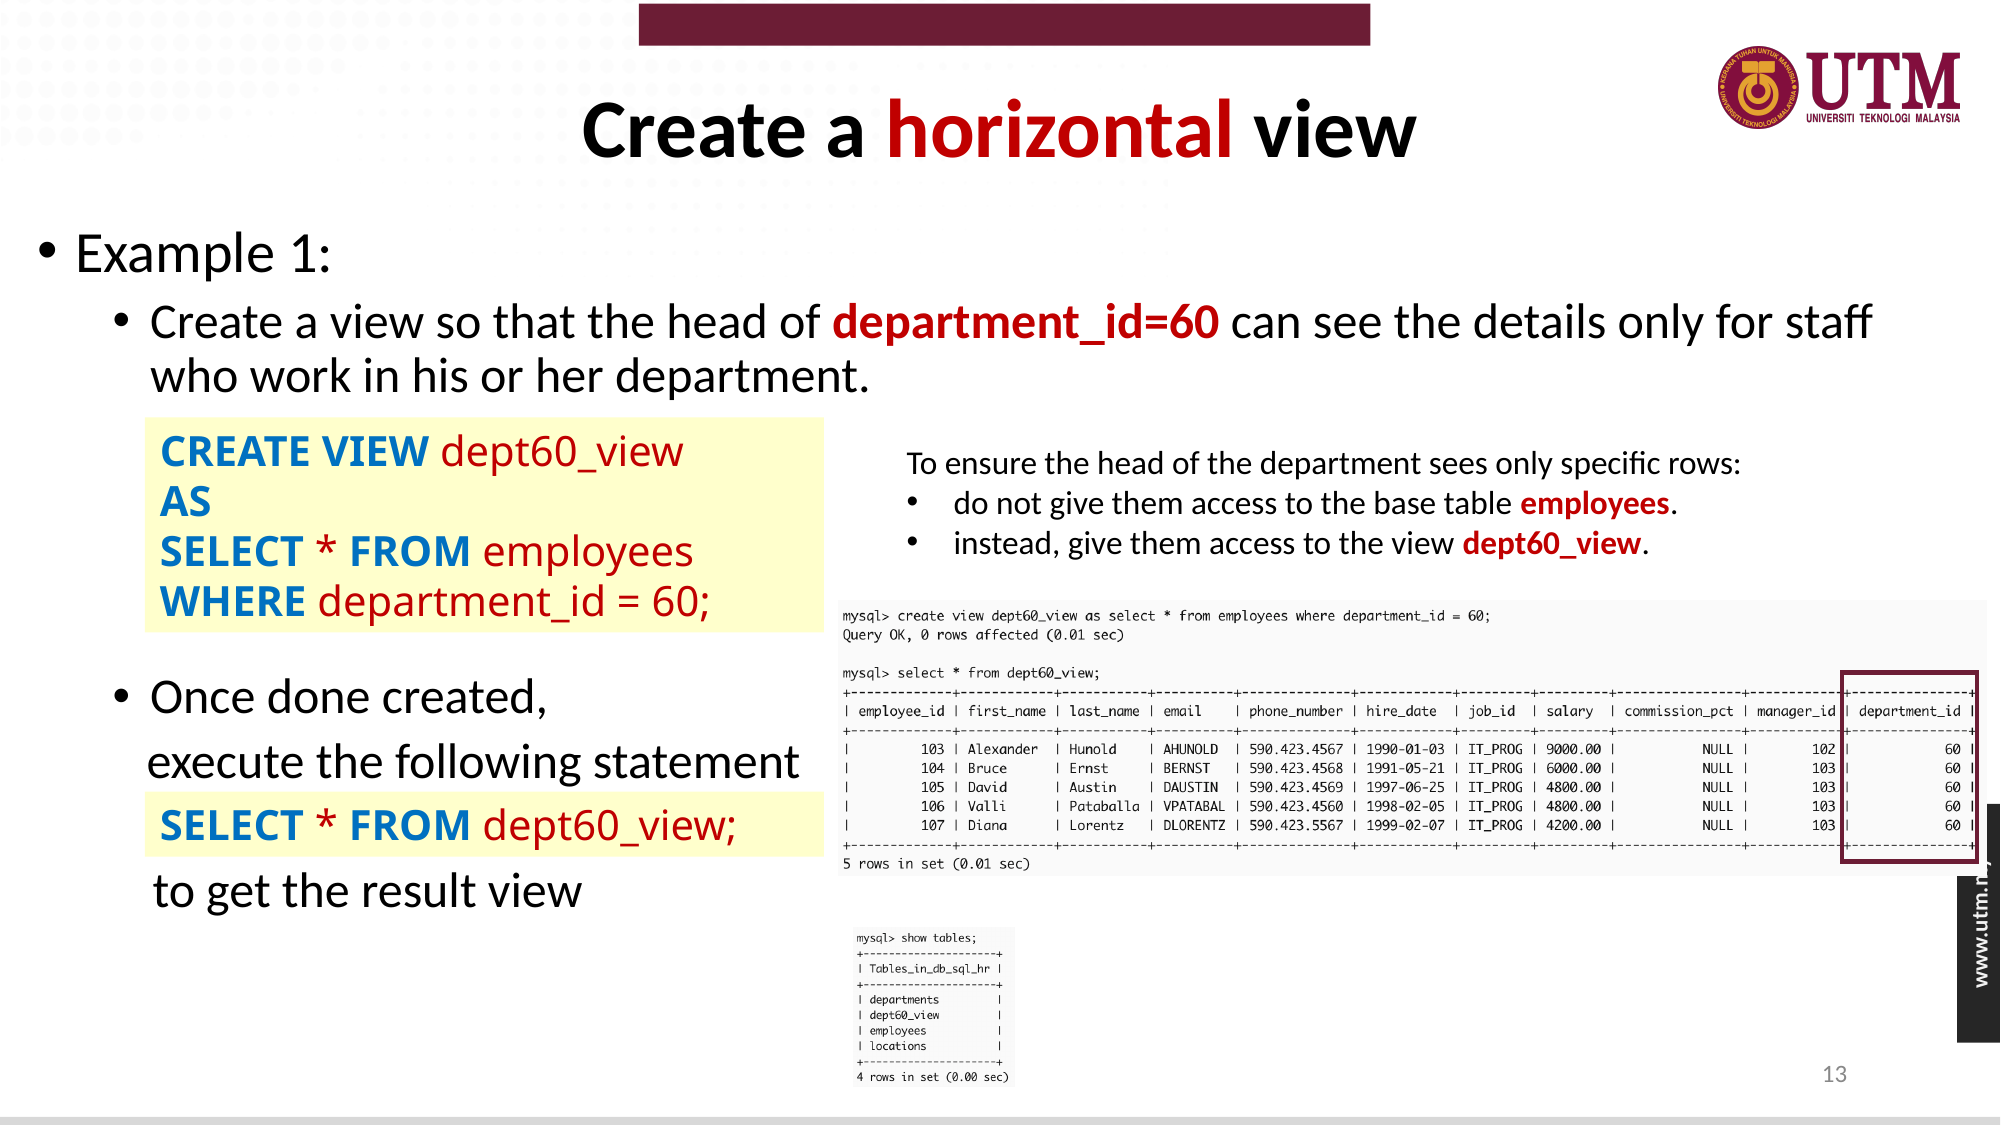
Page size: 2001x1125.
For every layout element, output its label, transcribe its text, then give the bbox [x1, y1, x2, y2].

picture [838, 600, 1987, 876]
picture [1718, 46, 1960, 129]
picture [1, 0, 1168, 301]
title Create a horizontal view [137, 59, 1863, 201]
text_box CREATE VIEW dept60_view AS SELECT * FROM employees WHERE department_id = 60; [144, 417, 824, 633]
slide_number ‹#› [1412, 1042, 1863, 1103]
text_box SELECT * FROM dept60_view; [144, 791, 824, 857]
list Example 1: Create a view so that the head of department_id=60 can see the details only for staff who work in his or her department. Once done created, execute the following statement to get the result view [22, 214, 1978, 928]
picture [853, 927, 1015, 1087]
text_box To ensure the head of the department sees only specific rows: do not give them access to the base table employees. instead, give them access to the view dept60_view. [891, 433, 1982, 569]
